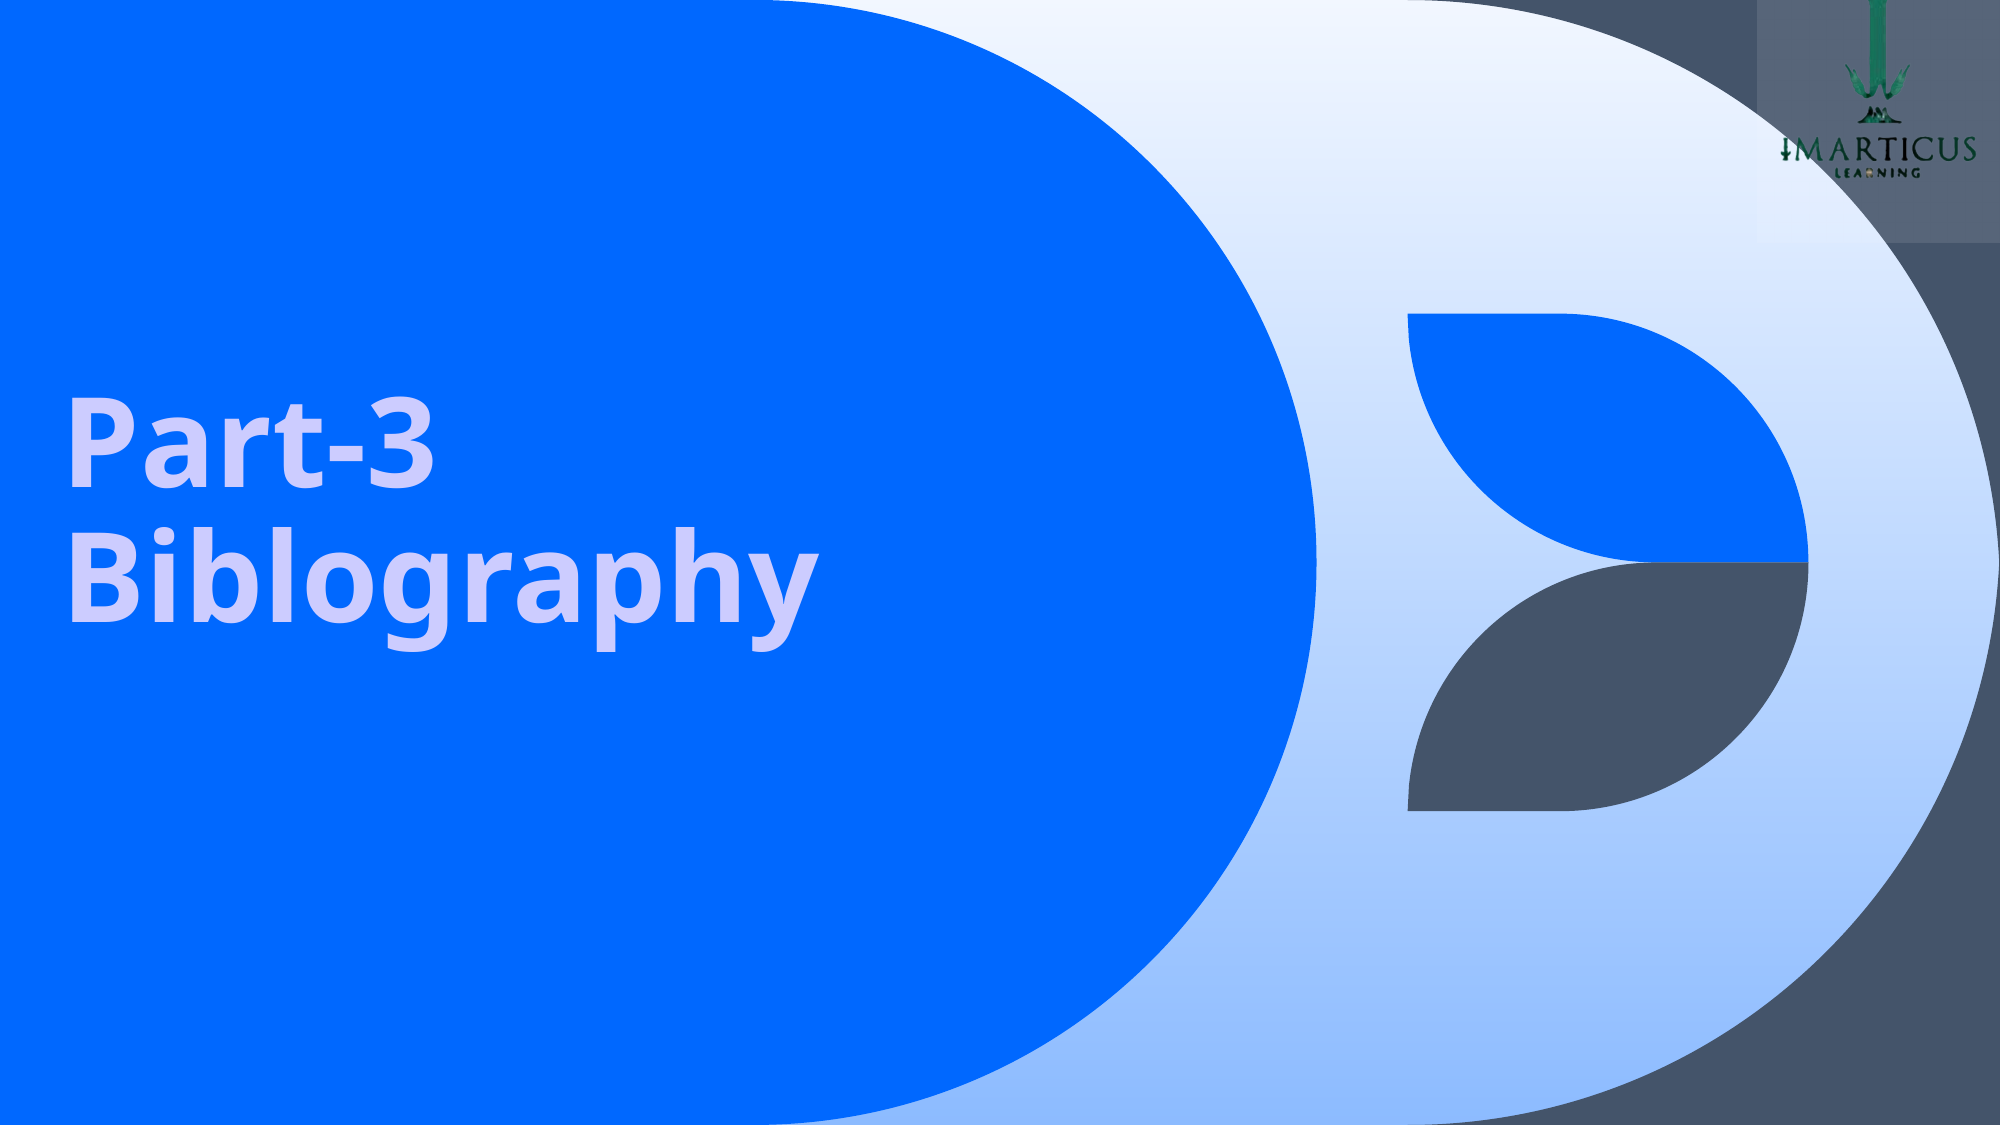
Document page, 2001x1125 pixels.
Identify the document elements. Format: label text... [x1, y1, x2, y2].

picture [1757, 0, 2000, 243]
title Part-3 Biblography [46, 317, 1214, 808]
